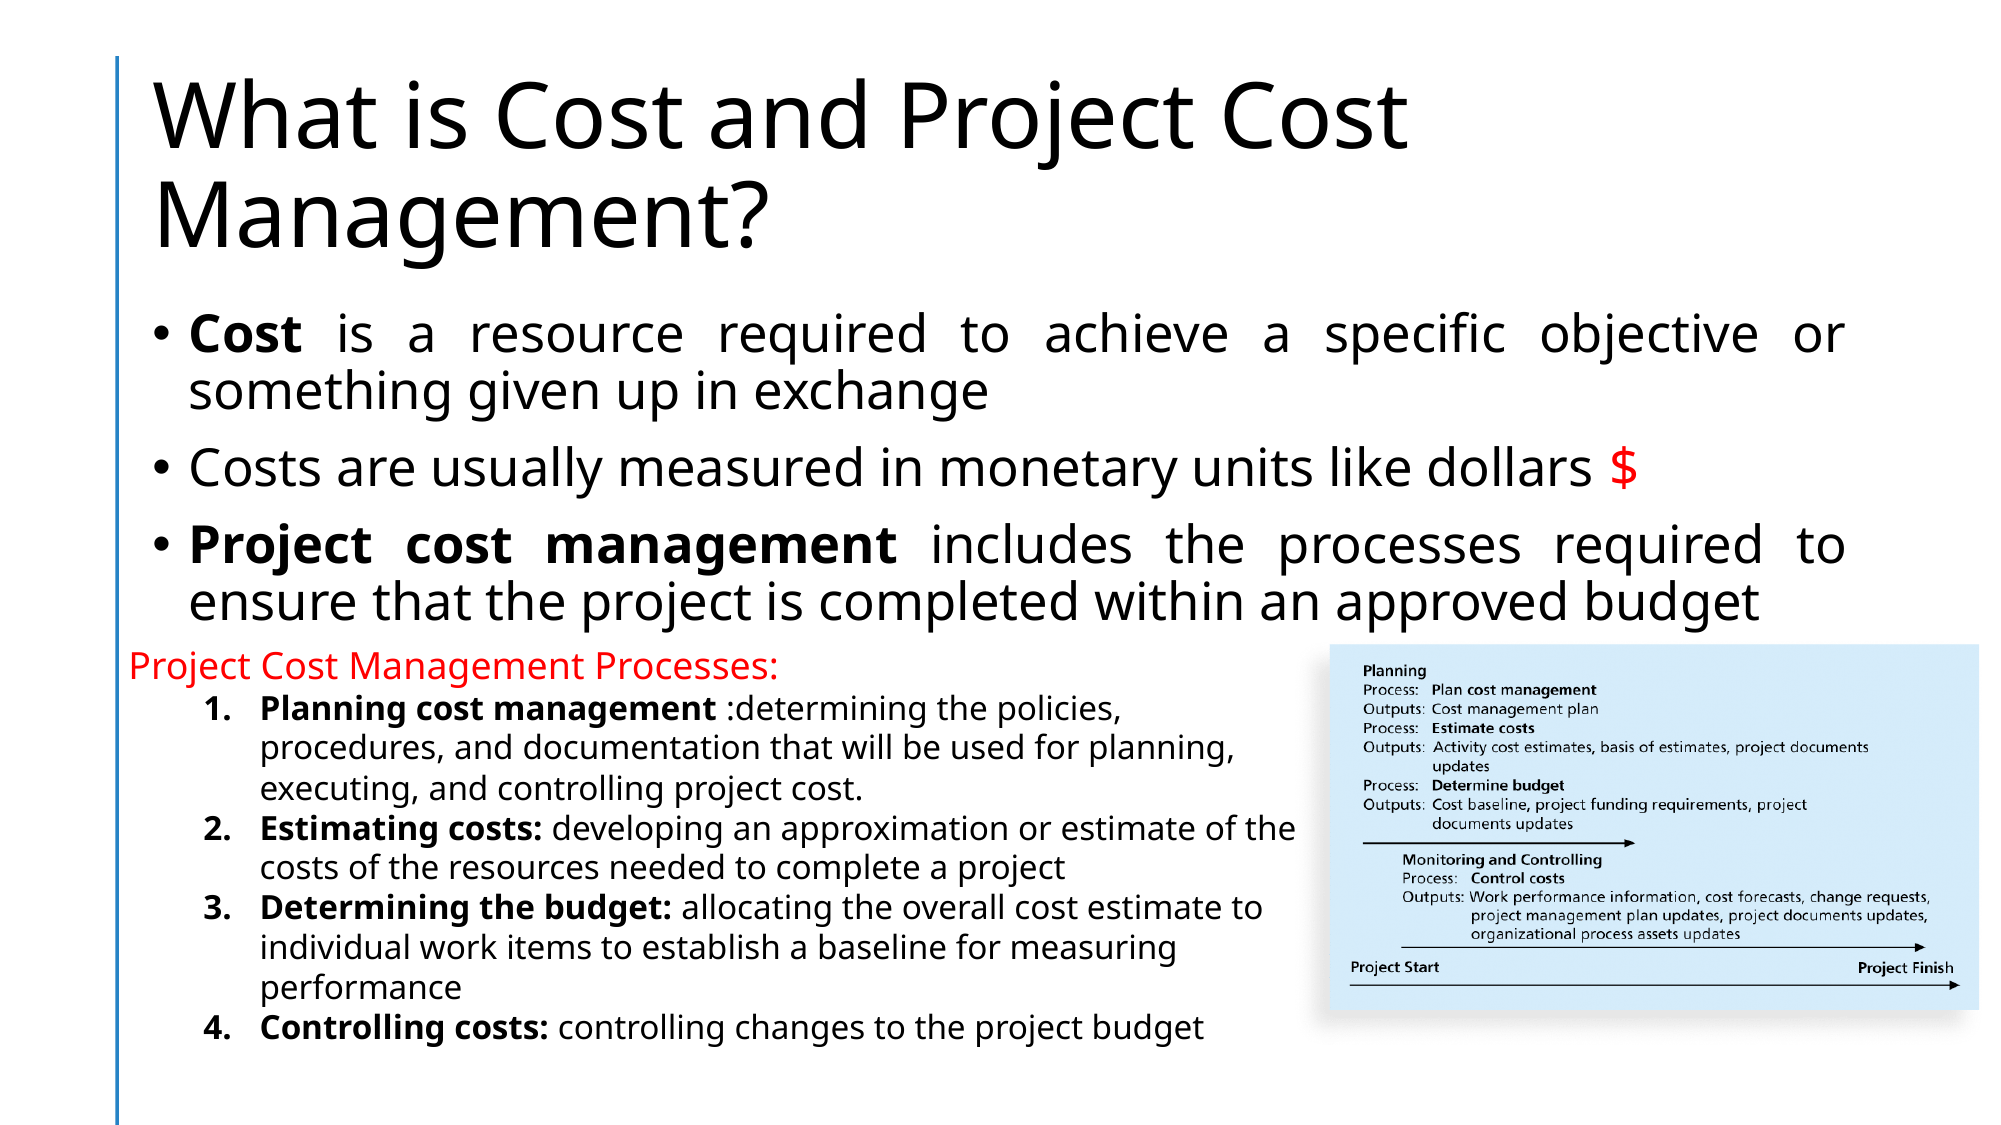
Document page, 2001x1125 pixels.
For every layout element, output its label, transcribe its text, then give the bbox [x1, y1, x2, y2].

text_box Project Cost Management Processes: Planning cost management :determining the policies, procedures, and documentation that will be used for planning, executing, and controlling project cost. Estimating costs: developing an approximation or estimate of the costs of the resources needed to complete a project Determining the budget: allocating the overall cost estimate to individual work items to establish a baseline for measuring performance Controlling costs: controlling changes to the project budget [113, 634, 1322, 1054]
list Cost is a resource required to achieve a specific objective or something given up in exchange Costs are usually measured in monetary units like dollars $ Project cost management includes the processes required to ensure that the project is completed within an approved budget [137, 299, 1863, 634]
title What is Cost and Project Cost Management? [137, 59, 1863, 278]
picture [1288, 634, 1989, 1051]
